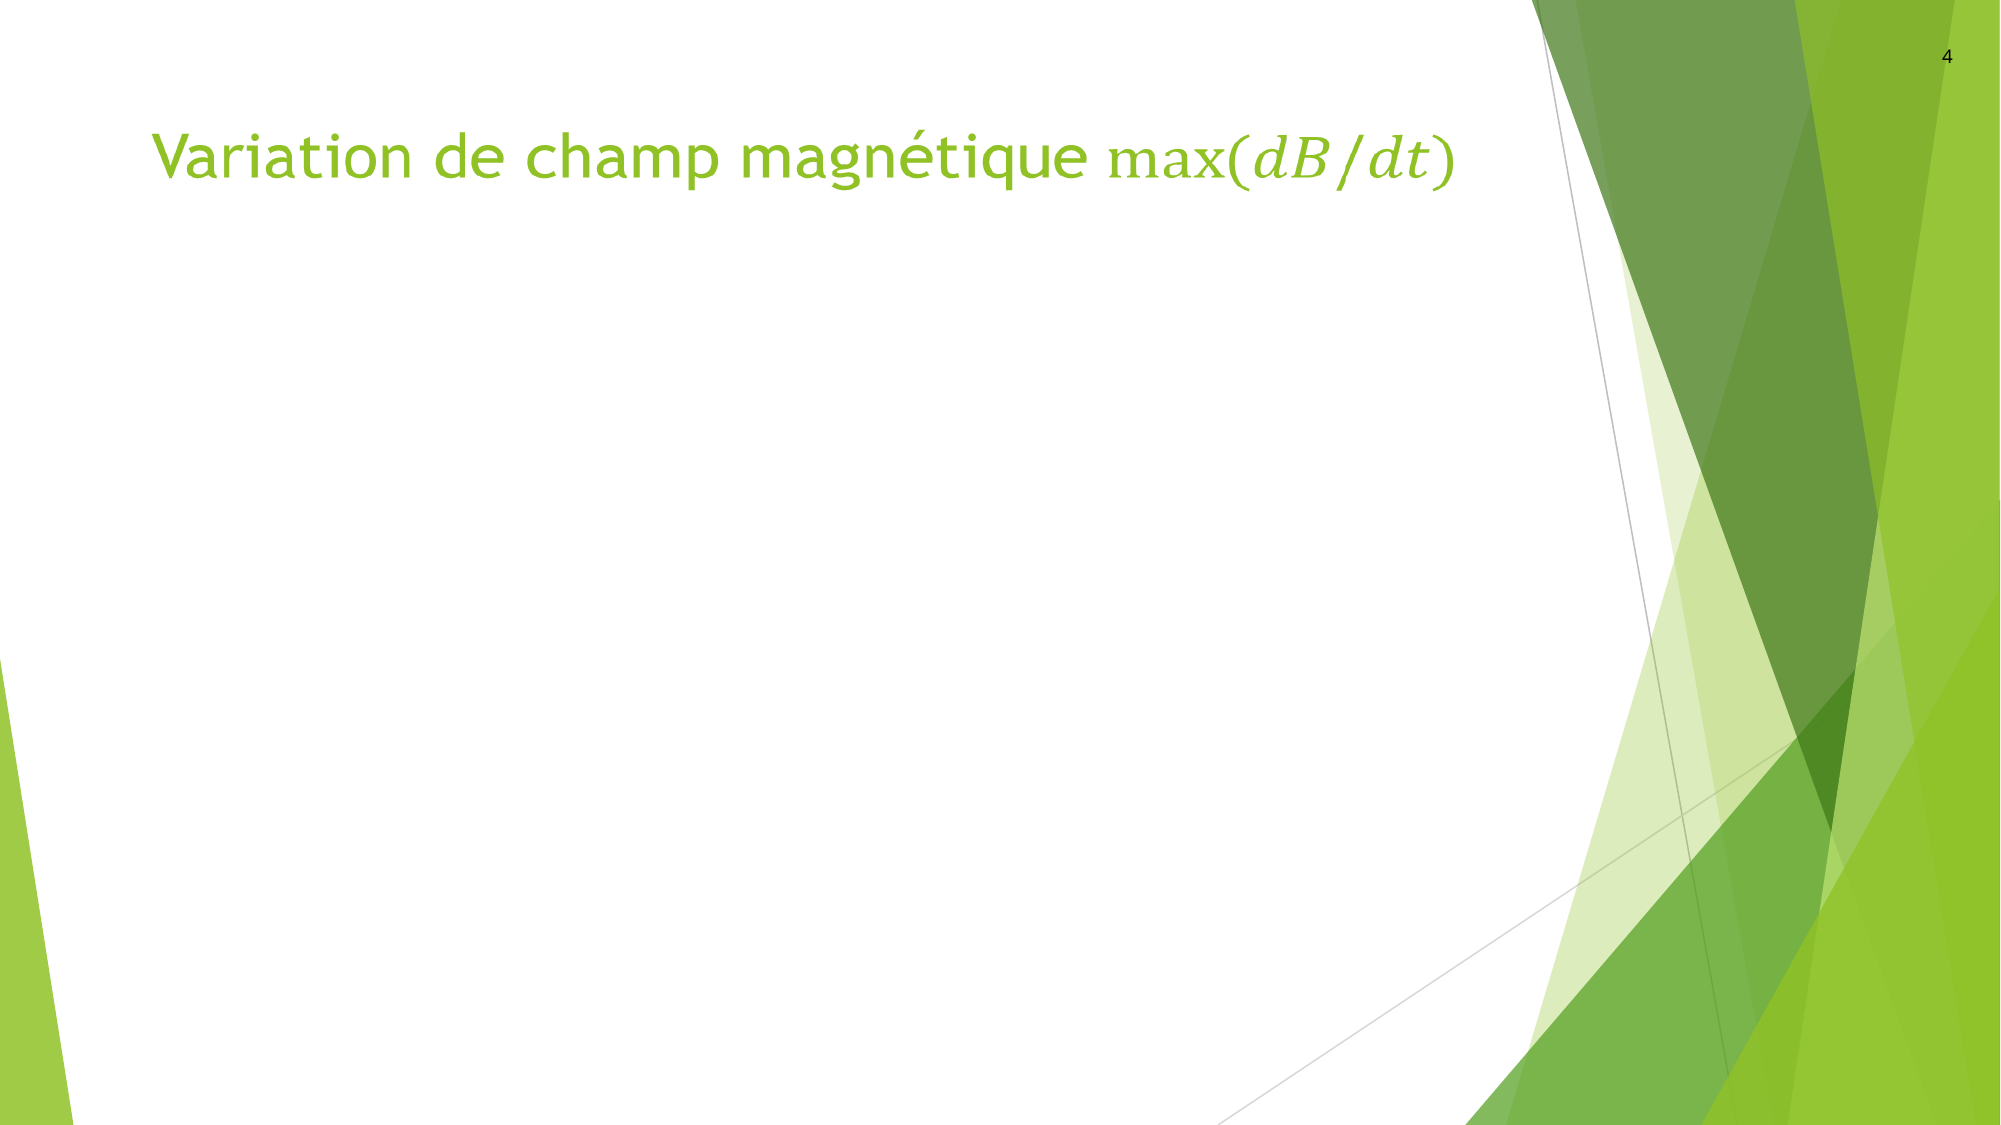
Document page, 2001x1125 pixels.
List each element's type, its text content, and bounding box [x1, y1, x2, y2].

slide_number 4 [1855, 27, 1968, 88]
title [111, 99, 1522, 230]
